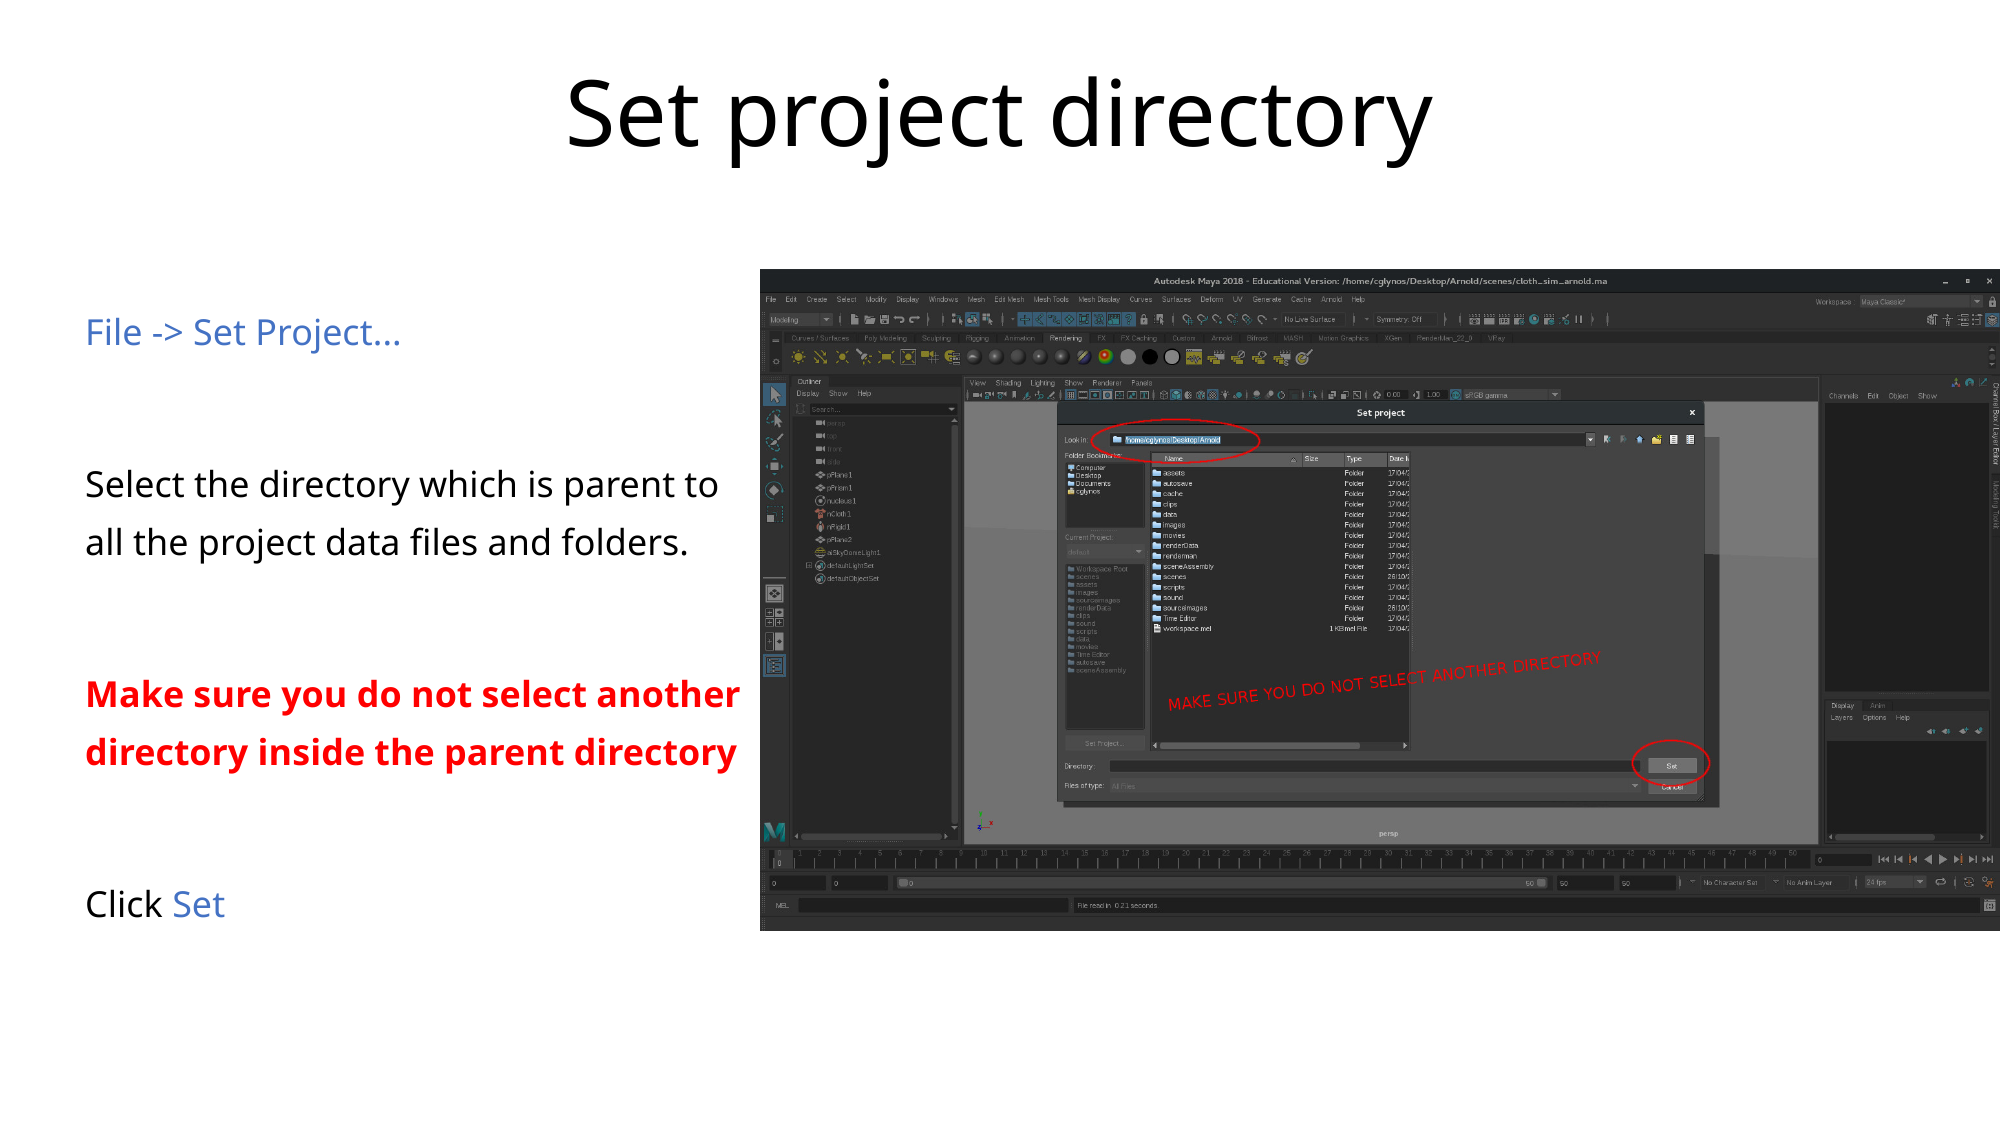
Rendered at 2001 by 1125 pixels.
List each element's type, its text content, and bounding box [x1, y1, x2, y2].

list File -> Set Project... Select the directory which is parent to all the project data files and folders. Make sure you do not select another directory inside the parent directory Click Set [70, 286, 762, 947]
text_box Set project directory [0, 0, 2000, 234]
picture [760, 269, 2000, 931]
